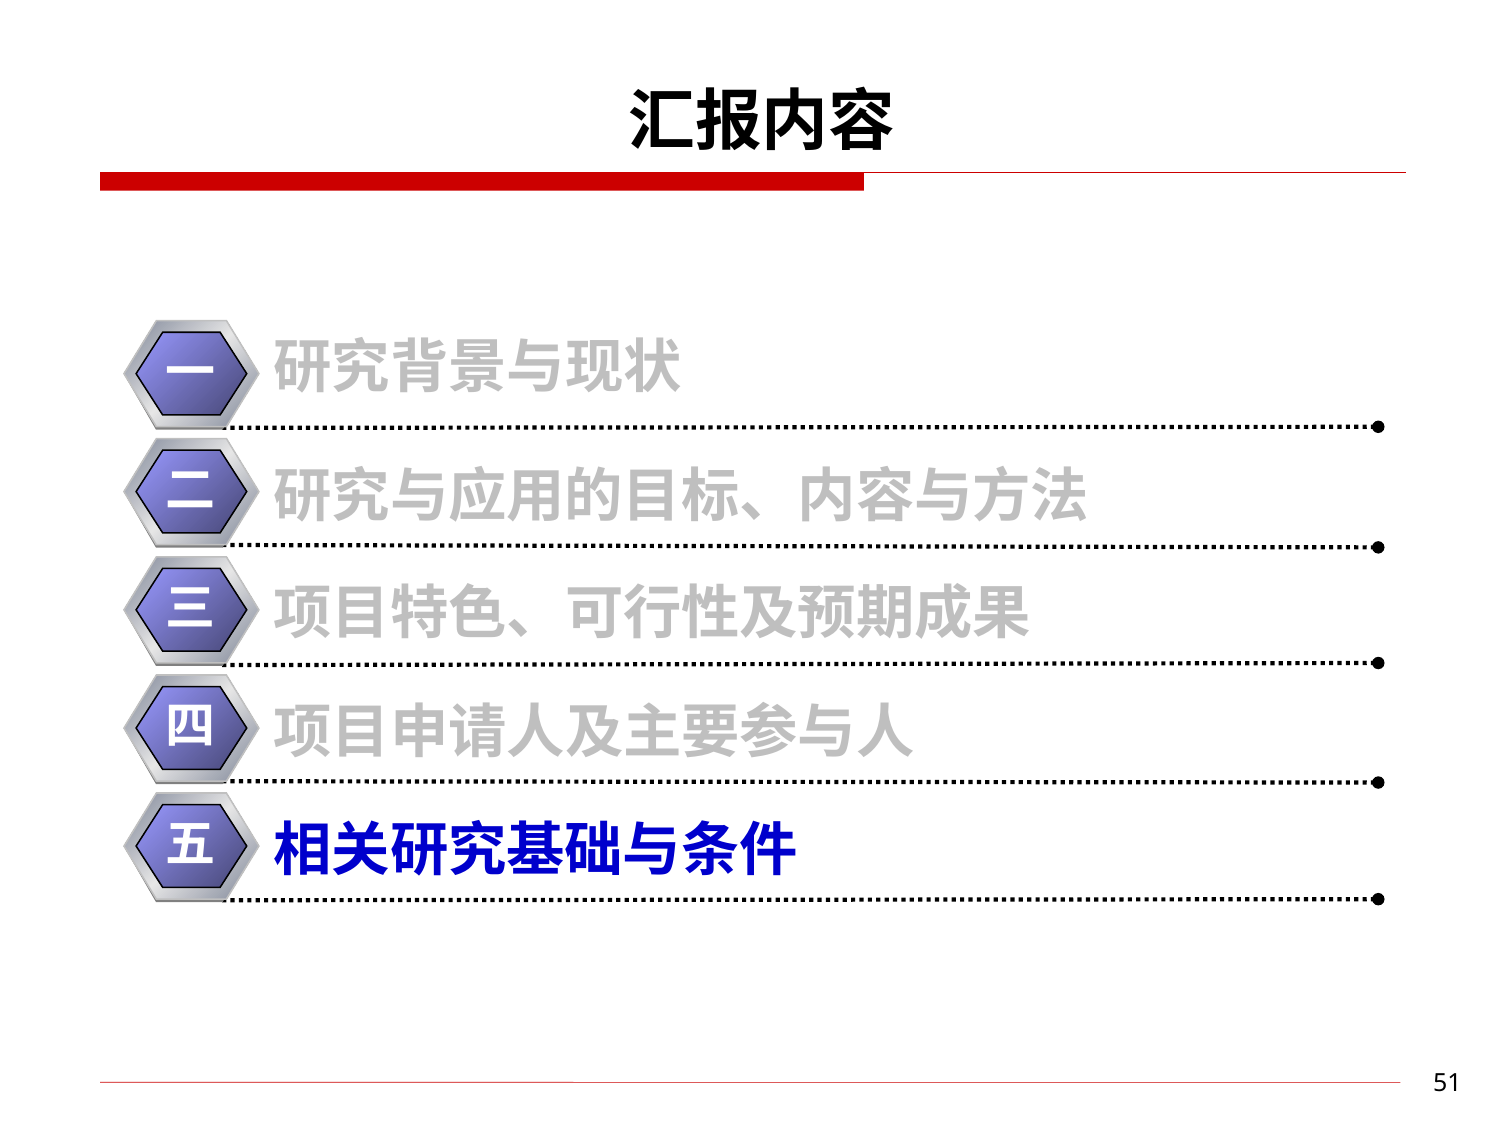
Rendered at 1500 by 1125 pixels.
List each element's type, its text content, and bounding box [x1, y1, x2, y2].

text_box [123, 320, 1424, 903]
slide_number 51 [1151, 1058, 1477, 1125]
title 汇报内容 [88, 19, 1436, 166]
